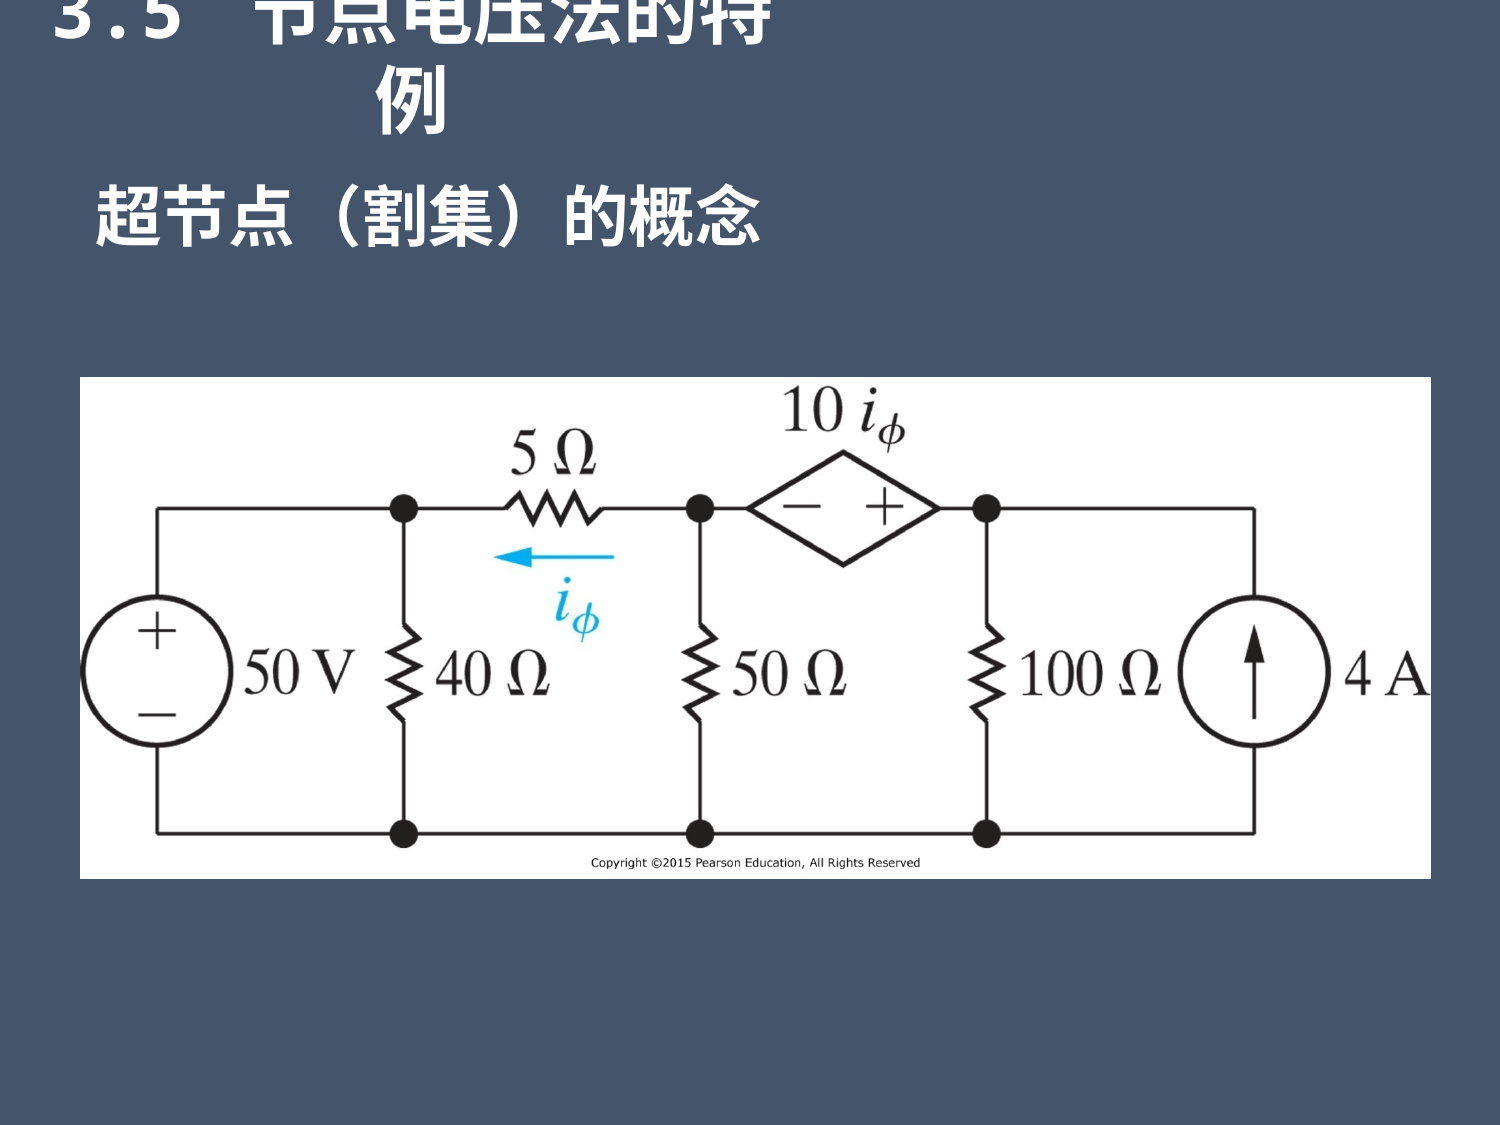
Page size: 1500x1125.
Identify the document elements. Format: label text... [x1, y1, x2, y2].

text_box 3.5 节点电压法的特例 [9, 0, 815, 151]
text_box 超节点（割集）的概念 [80, 167, 943, 263]
picture [80, 377, 1431, 879]
